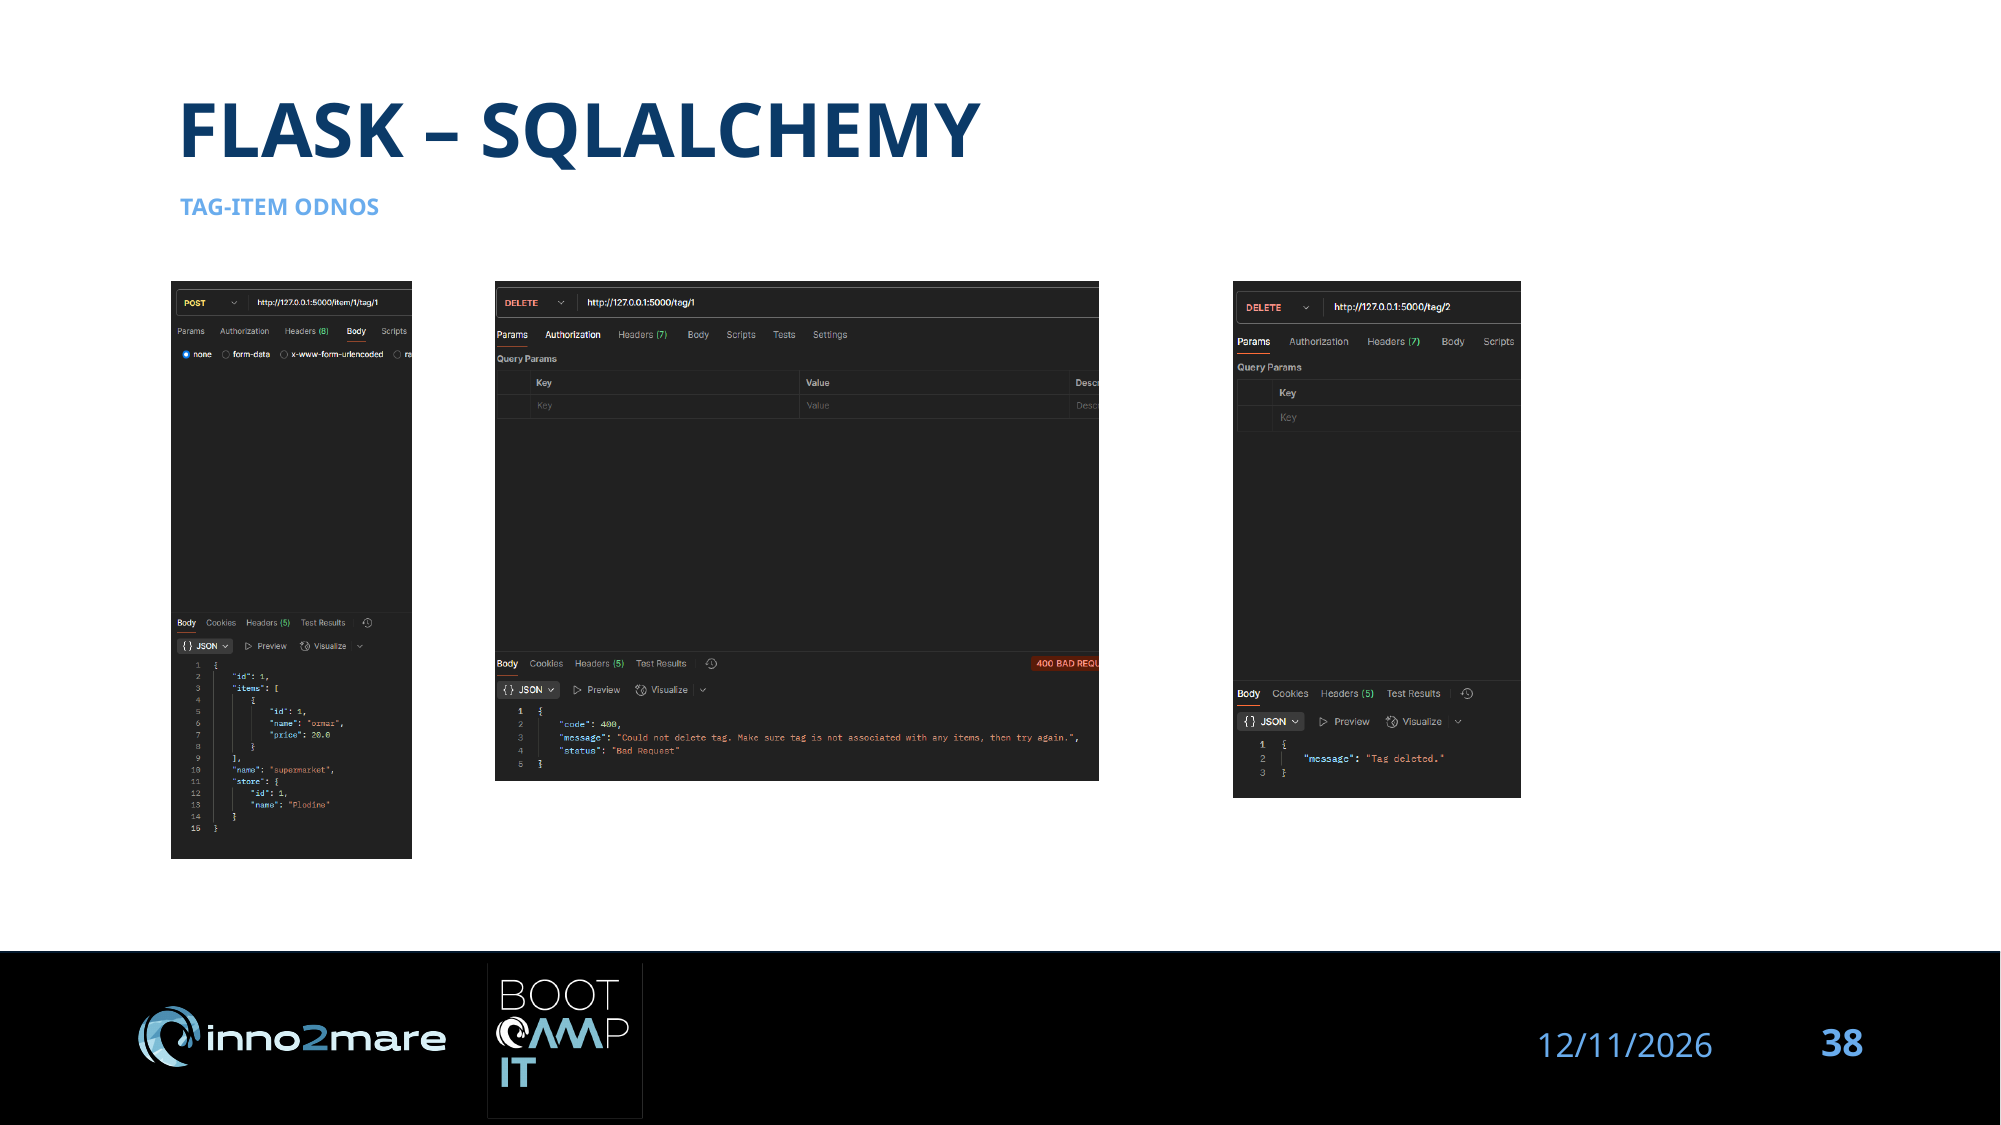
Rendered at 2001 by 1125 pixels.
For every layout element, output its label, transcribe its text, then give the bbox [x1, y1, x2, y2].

text_box TAG-ITEM ODNOS [162, 188, 1134, 227]
picture [1233, 281, 1521, 798]
picture [495, 281, 1099, 781]
picture [138, 957, 690, 1124]
text_box FLASK – SQLALCHEMY [162, 62, 1888, 203]
picture [171, 281, 412, 859]
